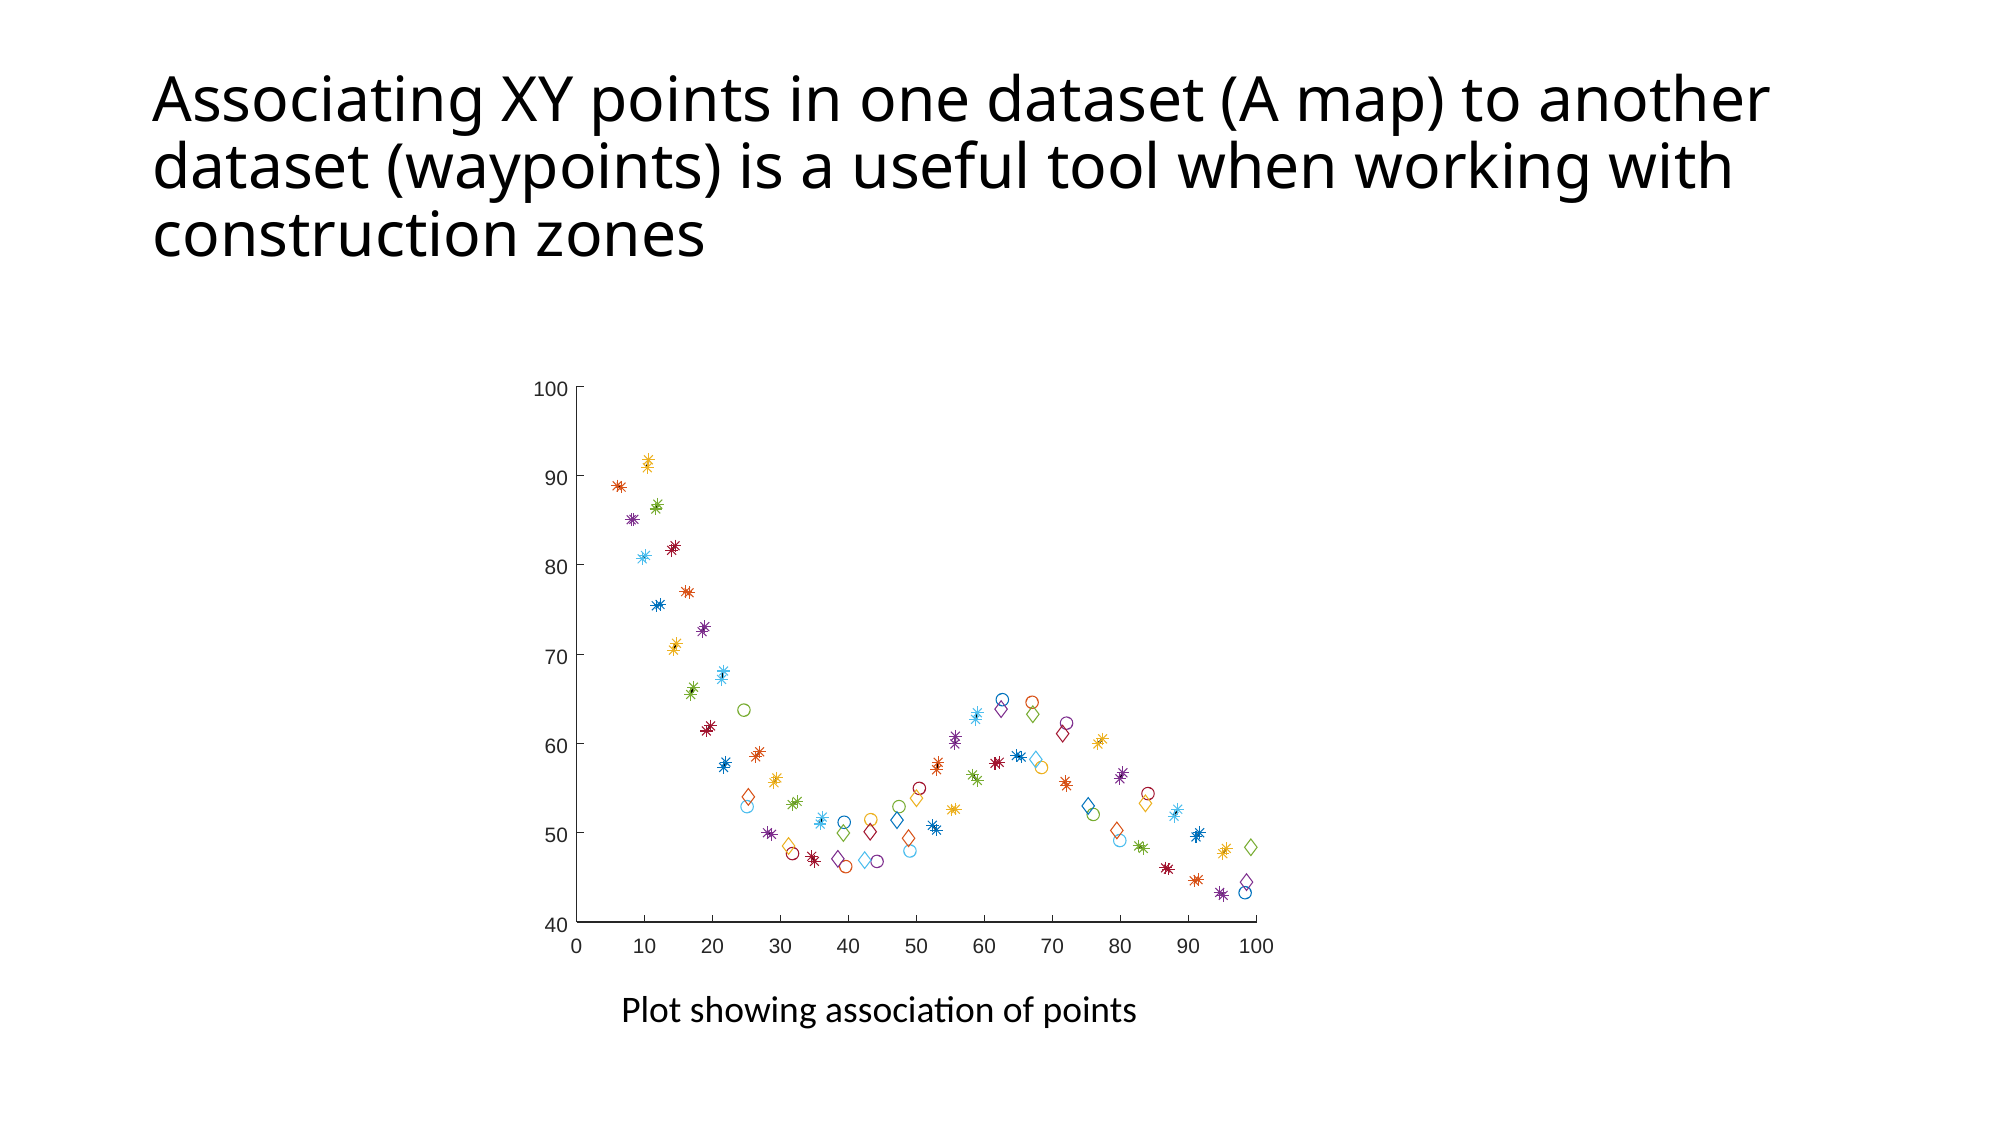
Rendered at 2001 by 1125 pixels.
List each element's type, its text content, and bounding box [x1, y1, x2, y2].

picture [462, 337, 1338, 994]
title Associating XY points in one dataset (A map) to another dataset (waypoints) is a useful tool when working with construction zones [137, 59, 1863, 278]
text_box Plot showing association of points [606, 994, 1185, 1038]
